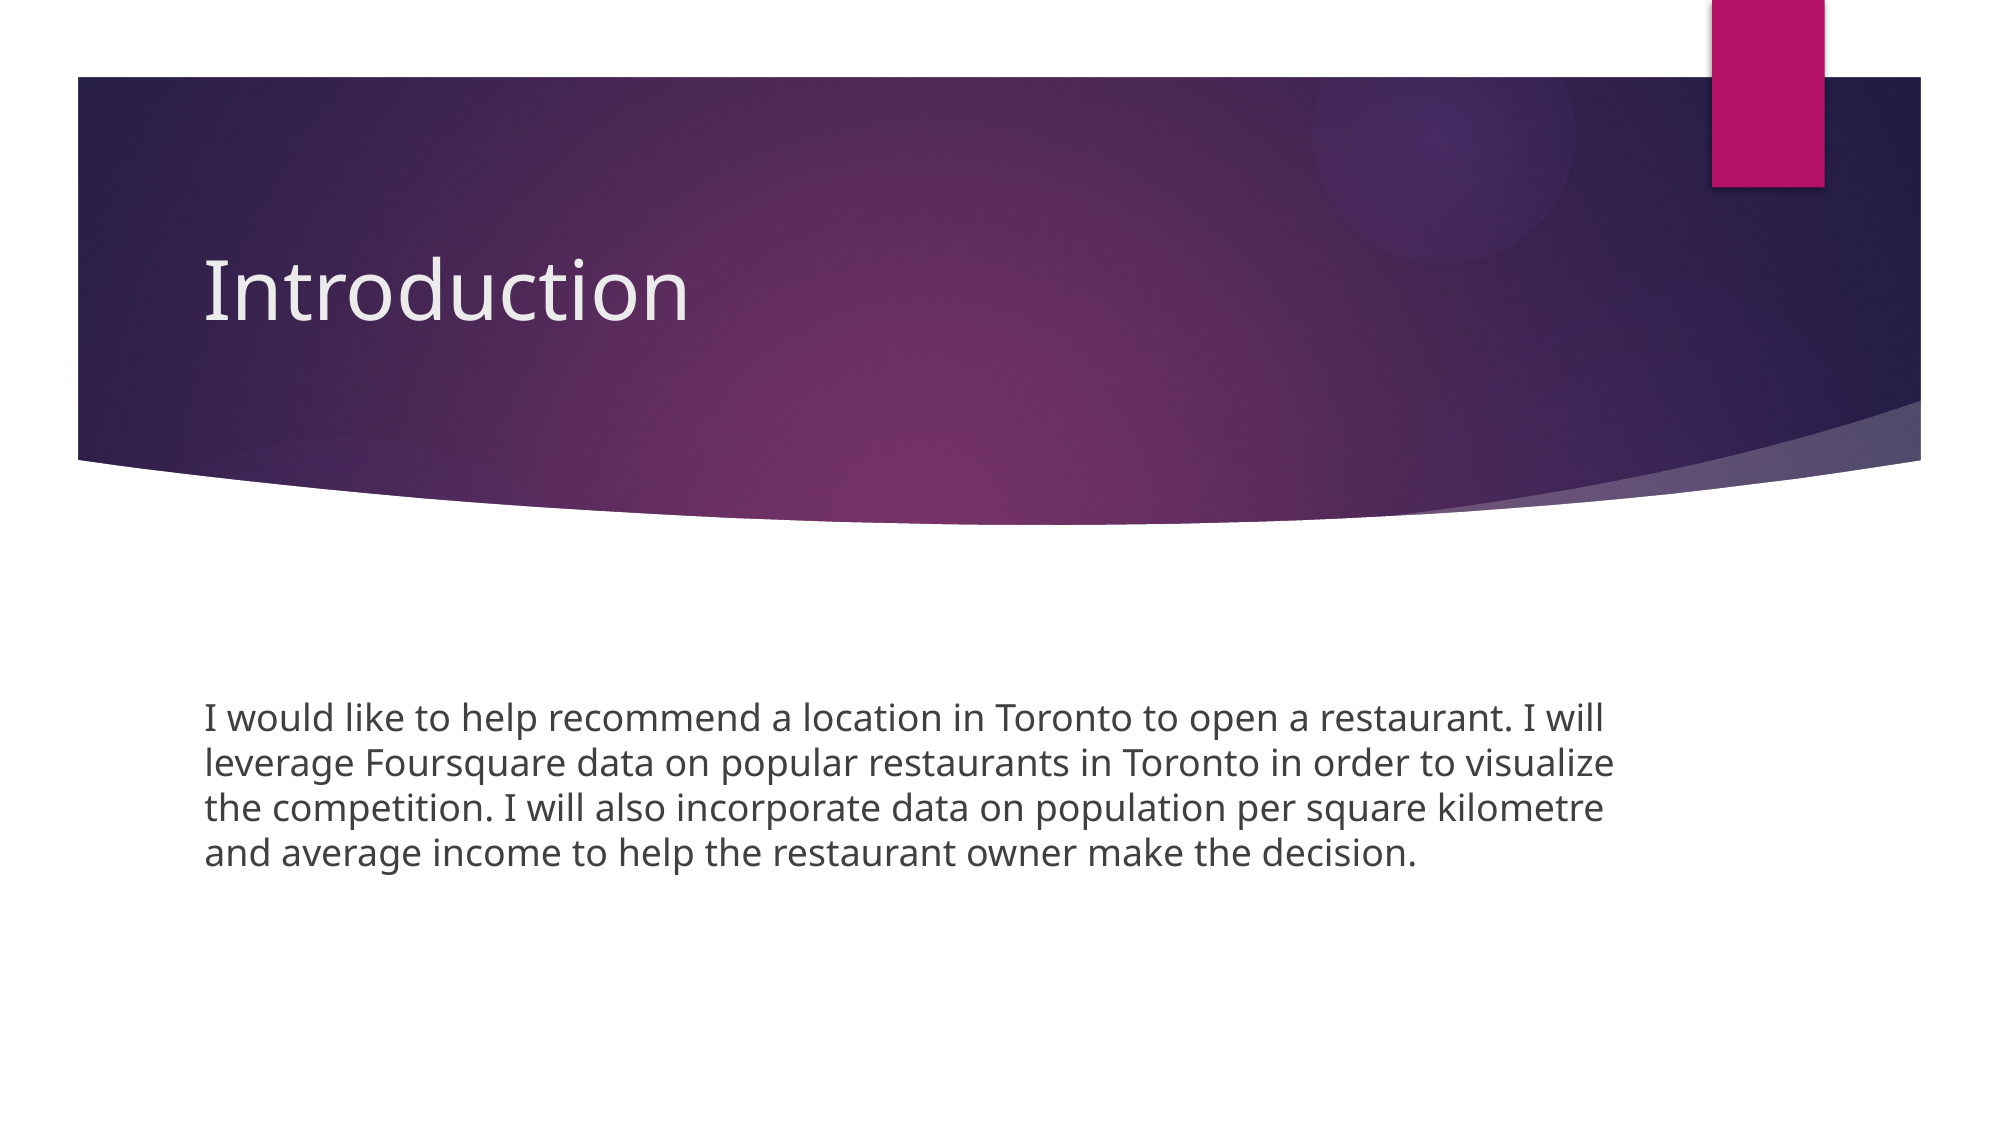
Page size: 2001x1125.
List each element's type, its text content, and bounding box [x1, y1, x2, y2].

title Introduction [188, 174, 1638, 400]
list I would like to help recommend a location in Toronto to open a restaurant. I will leverage Foursquare data on popular restaurants in Toronto in order to visualize the competition. I will also incorporate data on population per square kilometre and average income to help the restaurant owner make the decision. [189, 581, 1638, 988]
